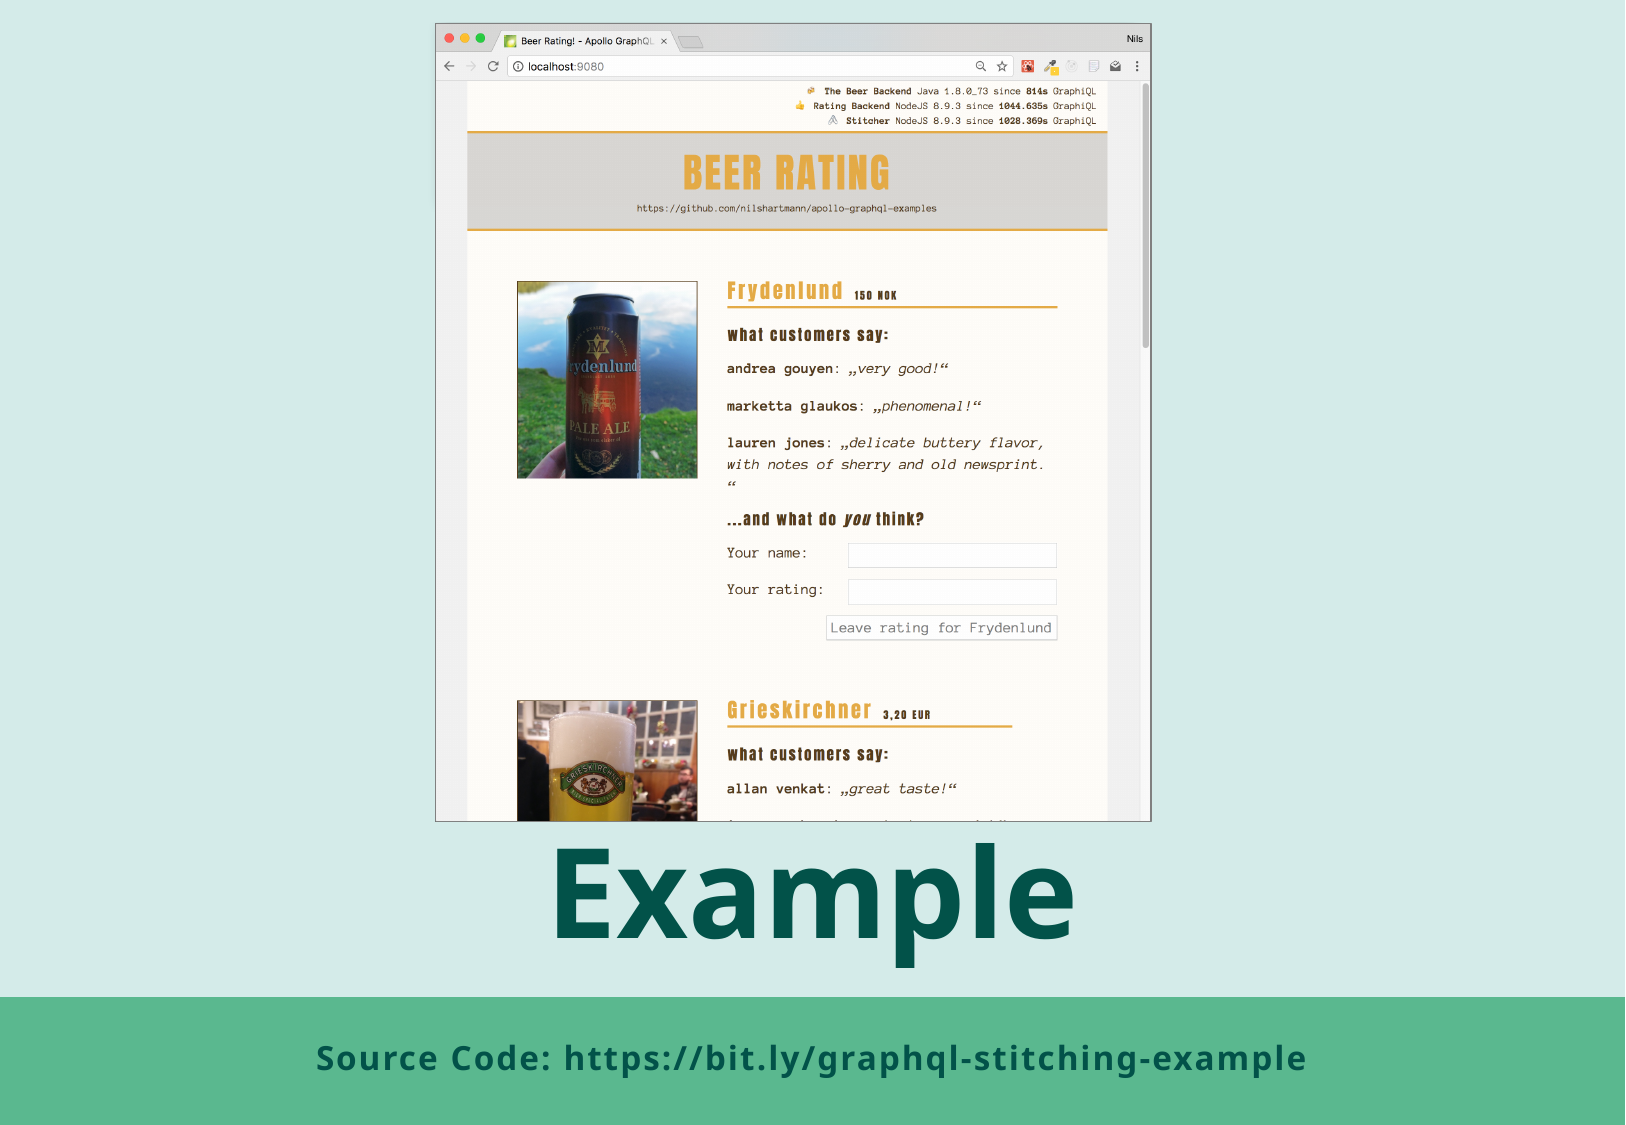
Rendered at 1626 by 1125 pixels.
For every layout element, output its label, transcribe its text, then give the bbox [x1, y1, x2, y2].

title Source Code: https://bit.ly/graphql-stitching-example [0, 995, 1625, 1125]
picture [435, 23, 1151, 822]
text_box Example [0, 805, 1625, 971]
